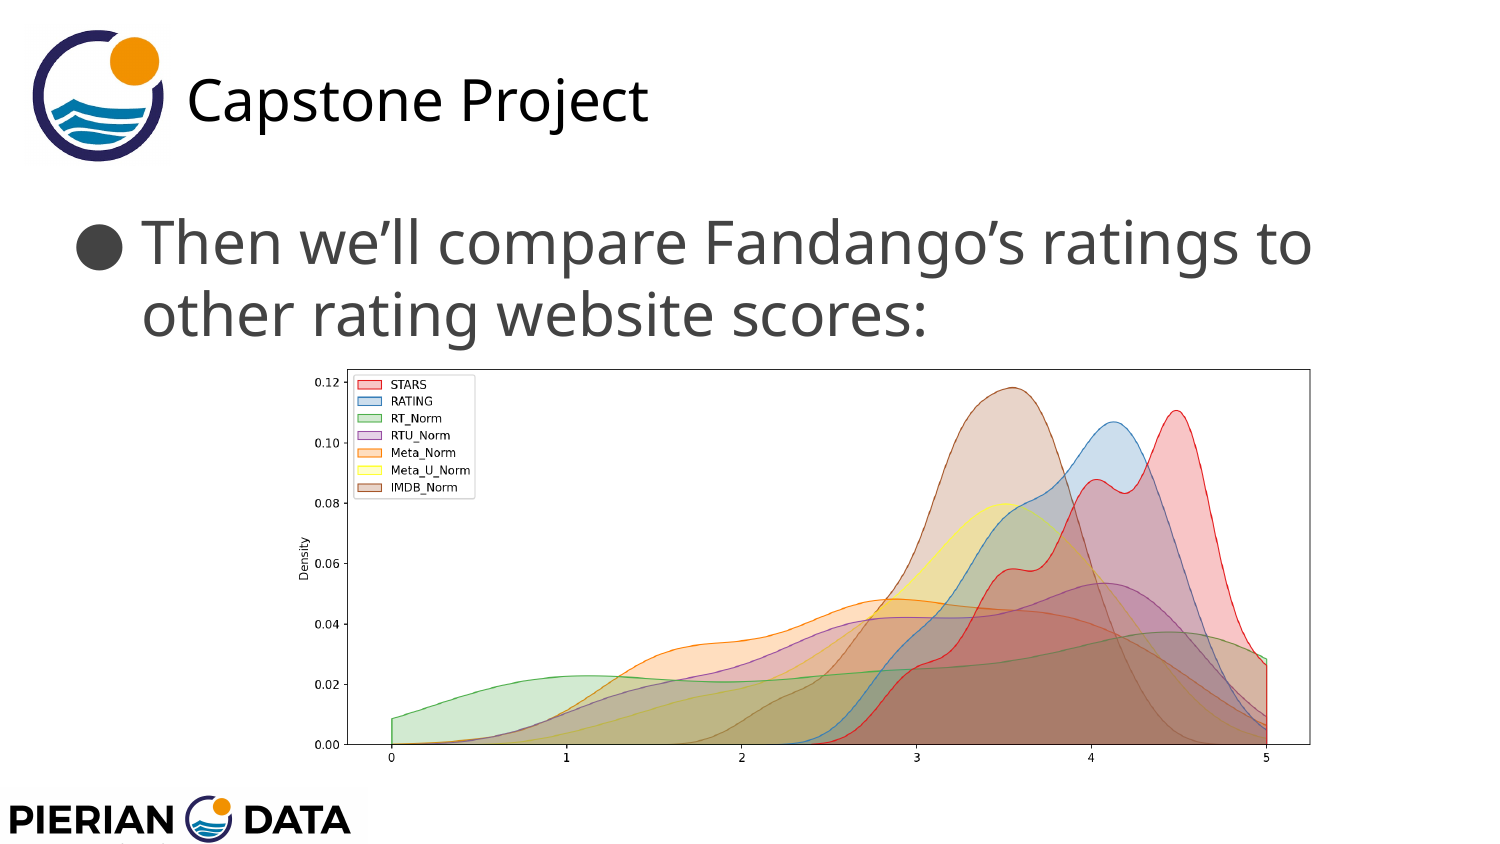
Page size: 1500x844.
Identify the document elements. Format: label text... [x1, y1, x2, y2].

picture [24, 24, 172, 167]
picture [289, 361, 1318, 773]
picture [0, 787, 368, 844]
list Then we’ll compare Fandango’s ratings to other rating website scores: [51, 189, 1476, 750]
title Capstone Project [176, 48, 1449, 143]
